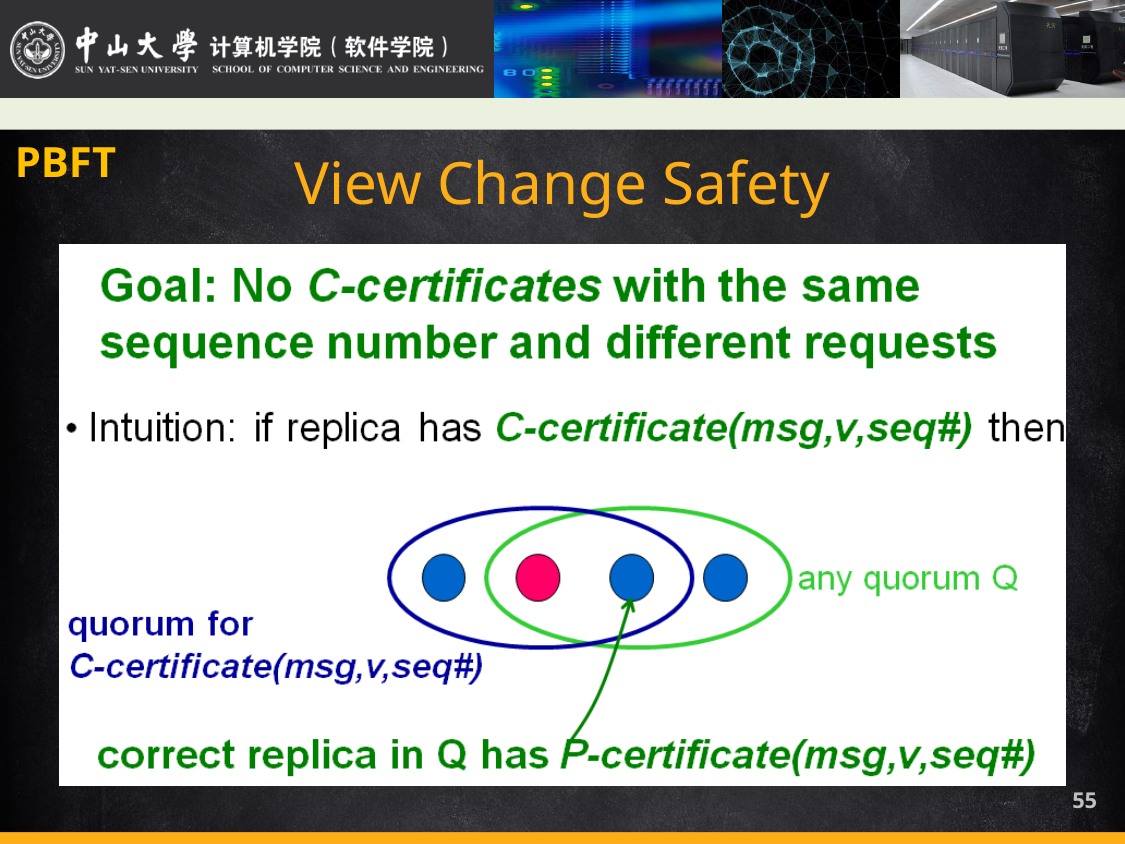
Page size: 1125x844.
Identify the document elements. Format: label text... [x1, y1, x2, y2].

text_box View Change Safety [279, 138, 846, 224]
text_box PBFT [0, 128, 142, 194]
picture [0, 130, 1125, 832]
picture [0, 0, 1125, 98]
